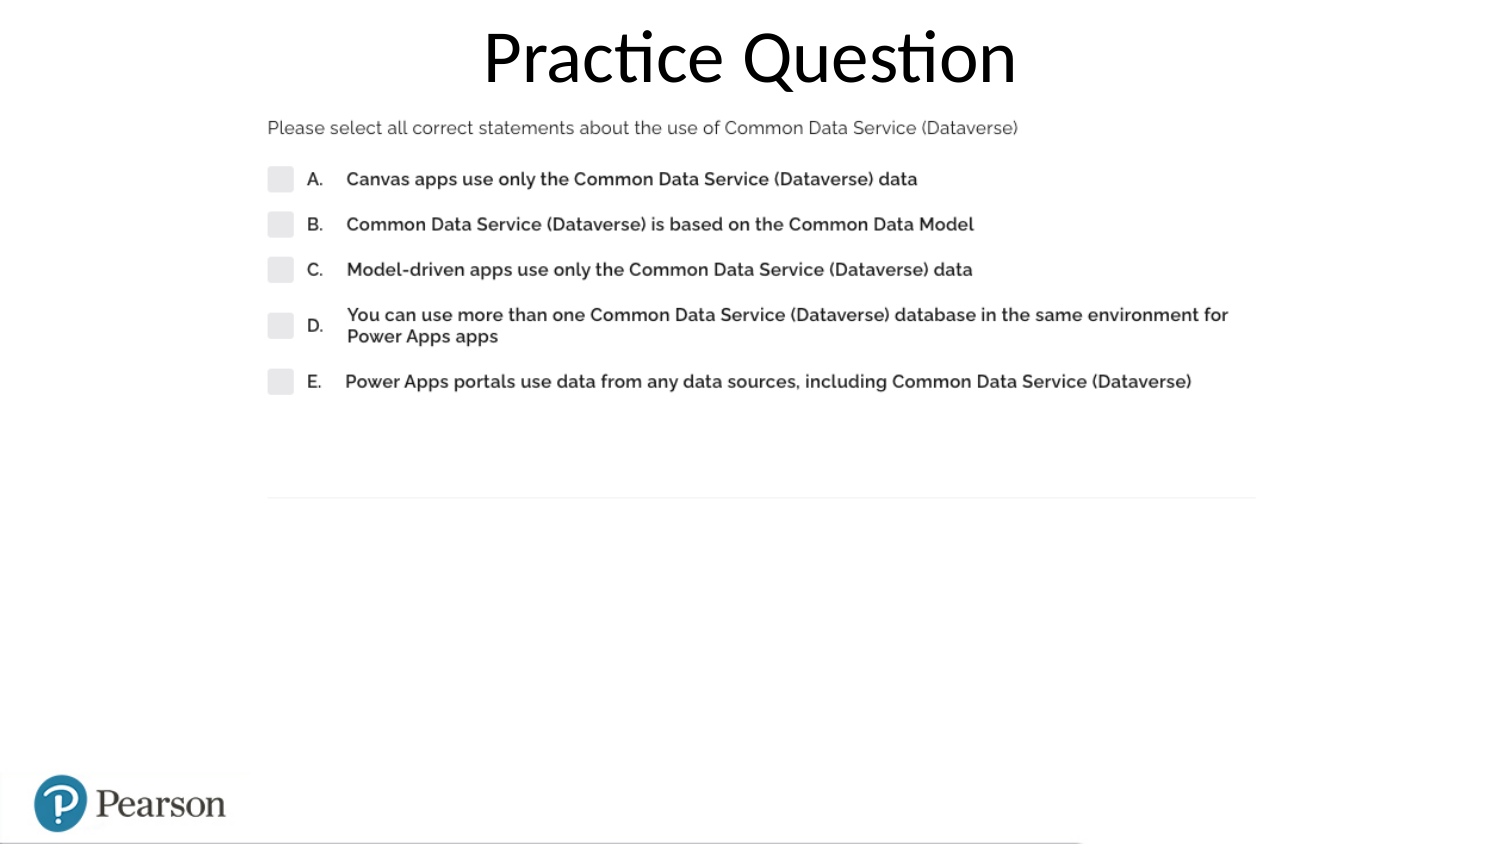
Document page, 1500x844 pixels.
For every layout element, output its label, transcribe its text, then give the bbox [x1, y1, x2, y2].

picture [0, 0, 1500, 844]
title Practice Question [132, 0, 1371, 92]
